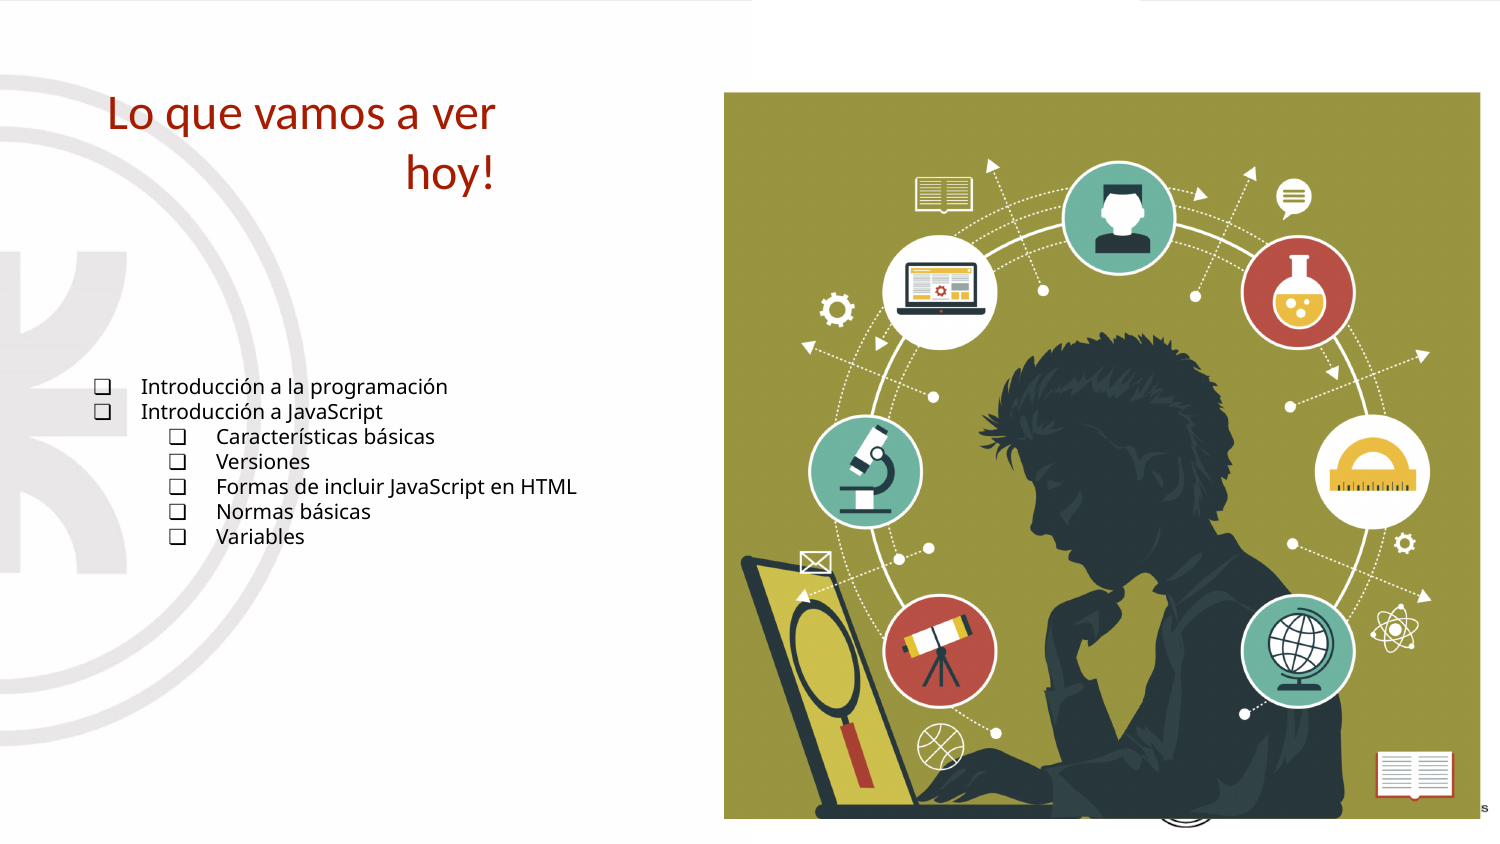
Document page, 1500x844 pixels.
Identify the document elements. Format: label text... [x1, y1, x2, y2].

picture [0, 0, 1500, 844]
list Introducción a la programación Introducción a JavaScript Características básicas Versiones Formas de incluir JavaScript en HTML Normas básicas Variables [51, 227, 623, 750]
title Lo que vamos a ver hoy! [51, 91, 512, 216]
